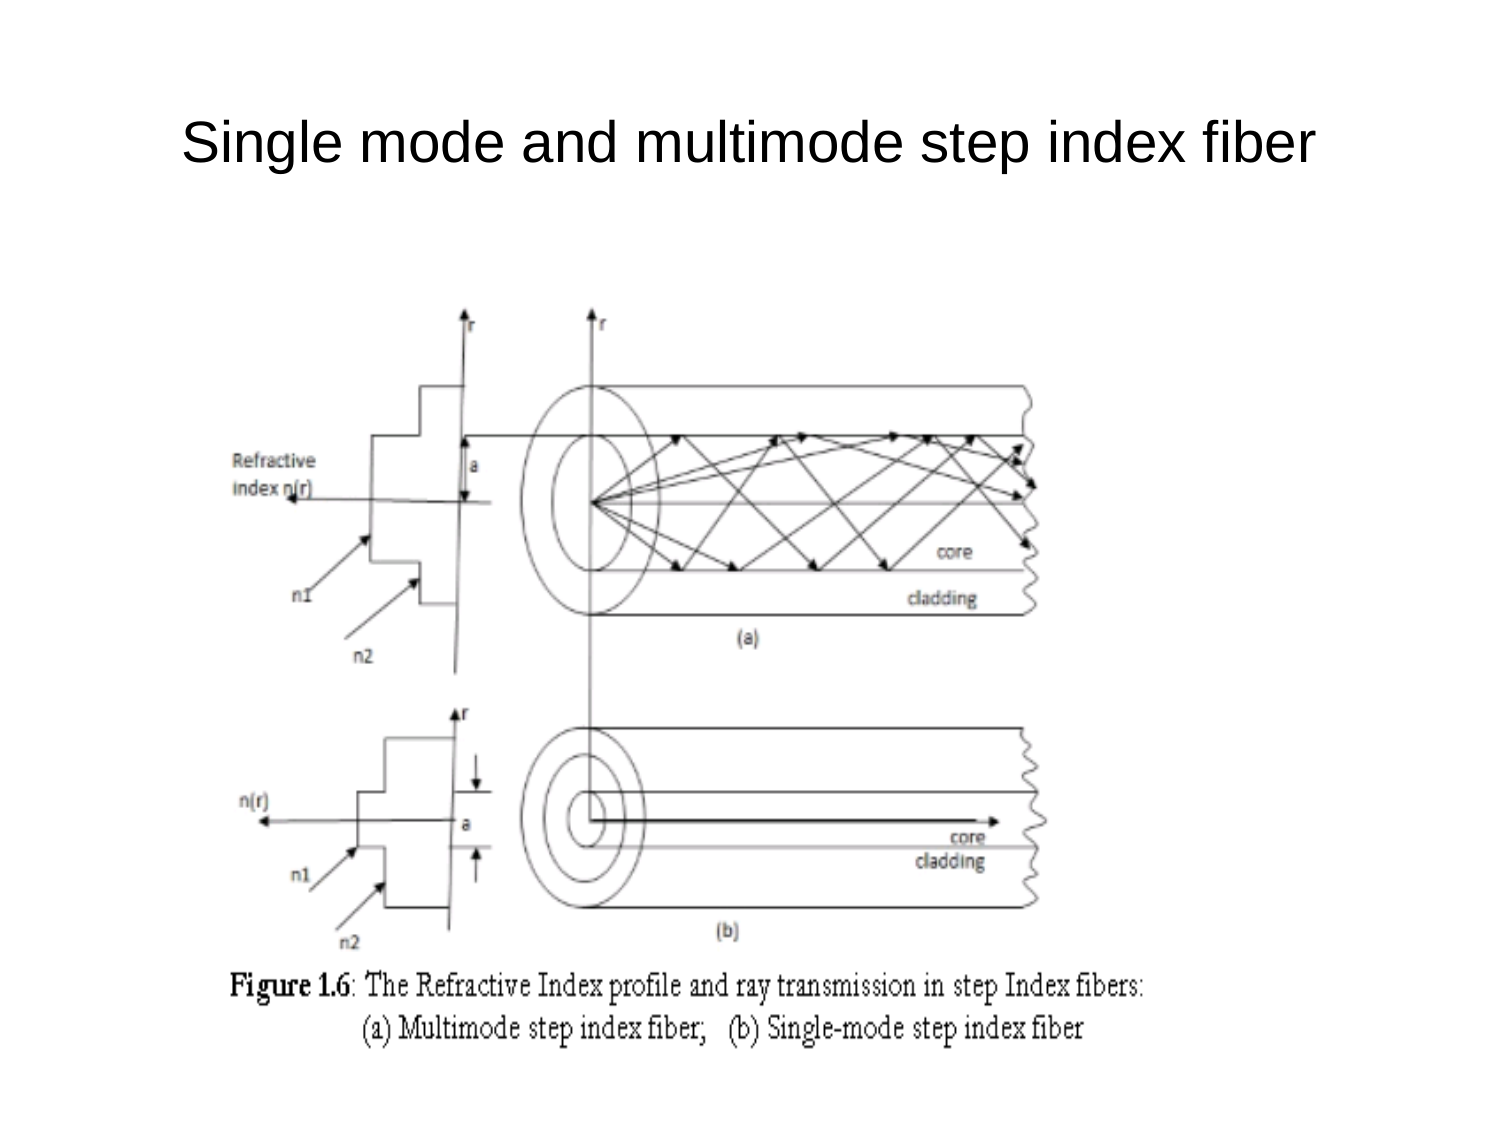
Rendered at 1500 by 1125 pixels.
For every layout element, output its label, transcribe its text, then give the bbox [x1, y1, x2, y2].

title Single mode and multimode step index fiber [75, 45, 1425, 233]
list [201, 303, 1162, 1051]
